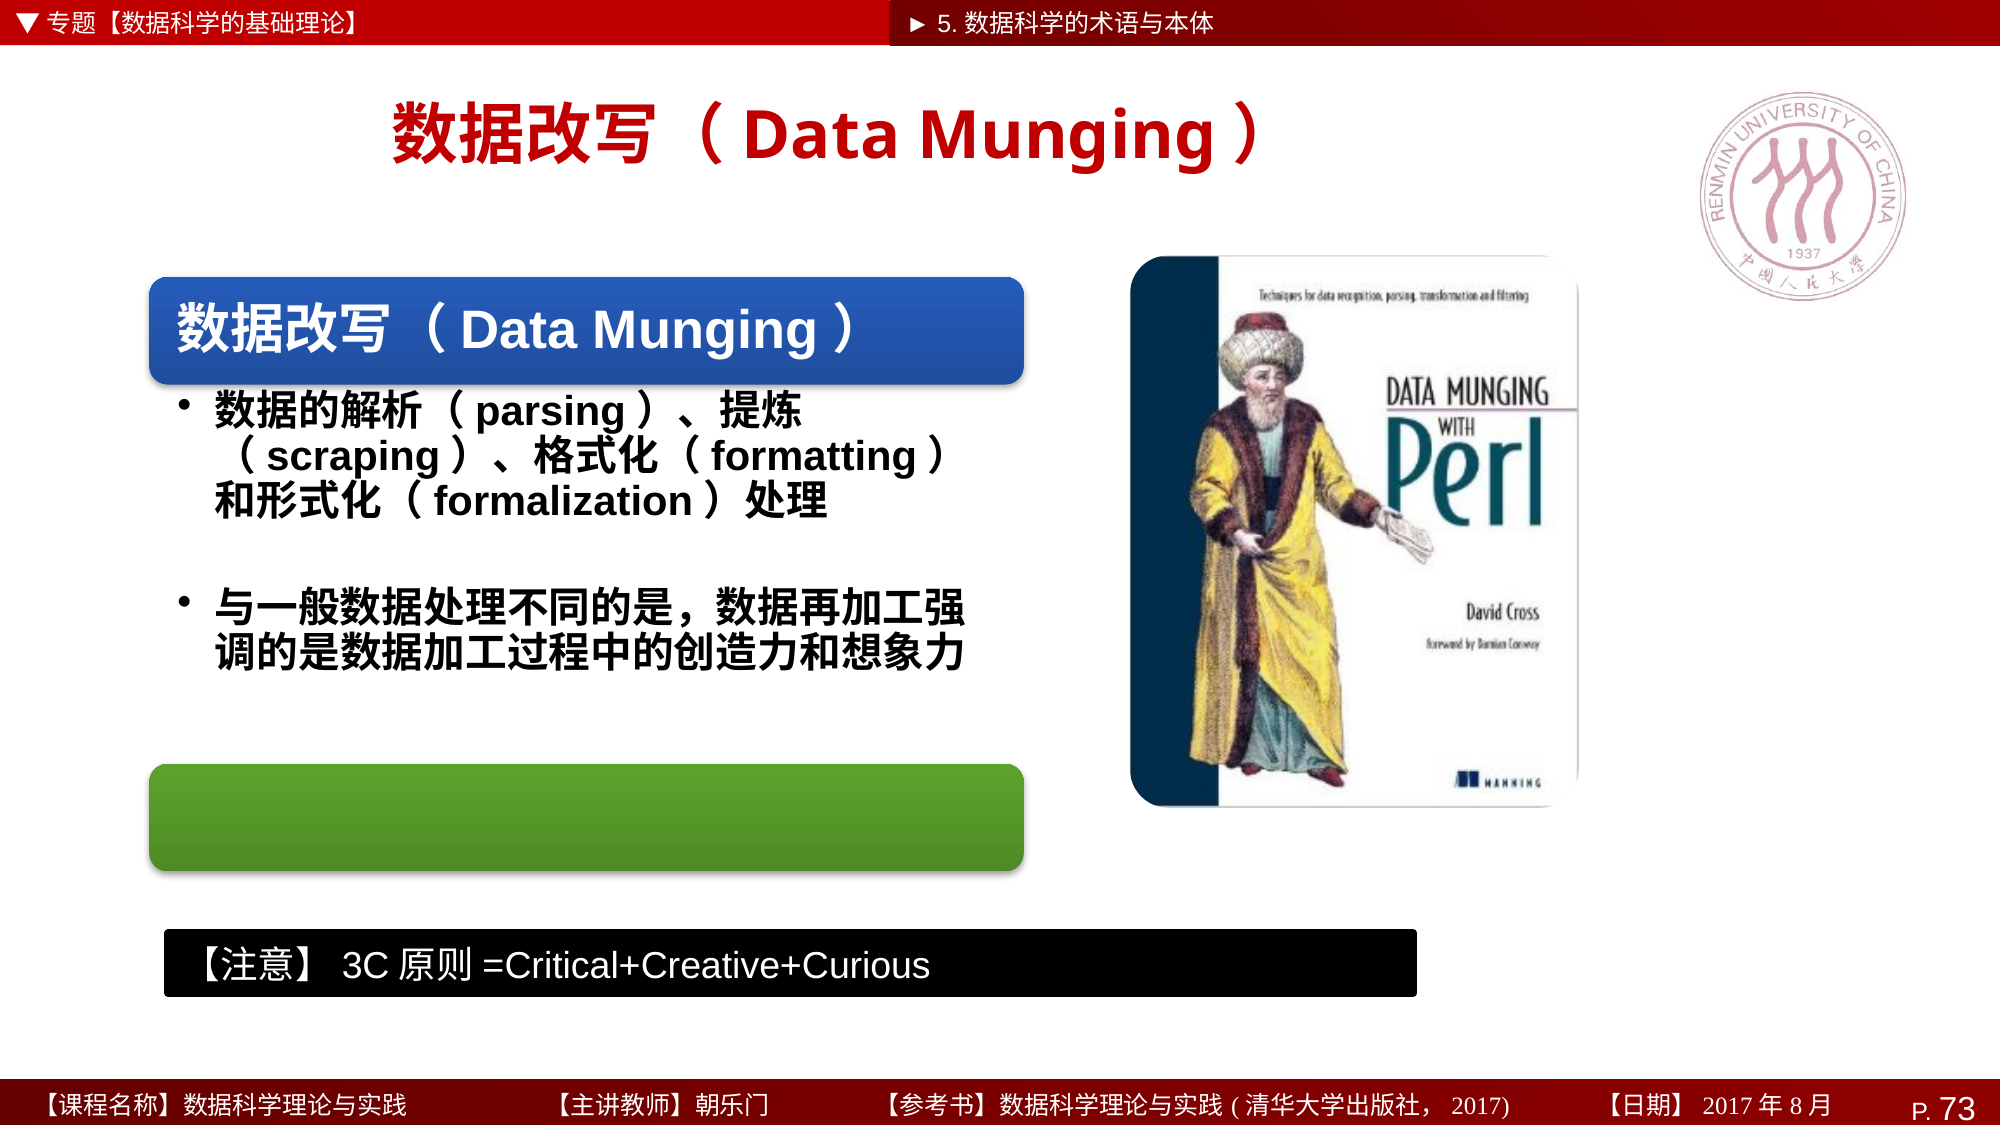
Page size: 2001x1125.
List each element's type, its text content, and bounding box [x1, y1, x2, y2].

picture [1129, 255, 1579, 808]
text_box 【注意】3C原则=Critical+Creative+Curious [164, 929, 1417, 997]
list ▼专题【数据科学的基础理论】 [0, 0, 725, 43]
title 数据改写（Data Munging） [64, 64, 1627, 200]
list ► 5.数据科学的术语与本体 [890, 0, 1249, 43]
picture [1696, 89, 1910, 304]
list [149, 255, 1024, 894]
